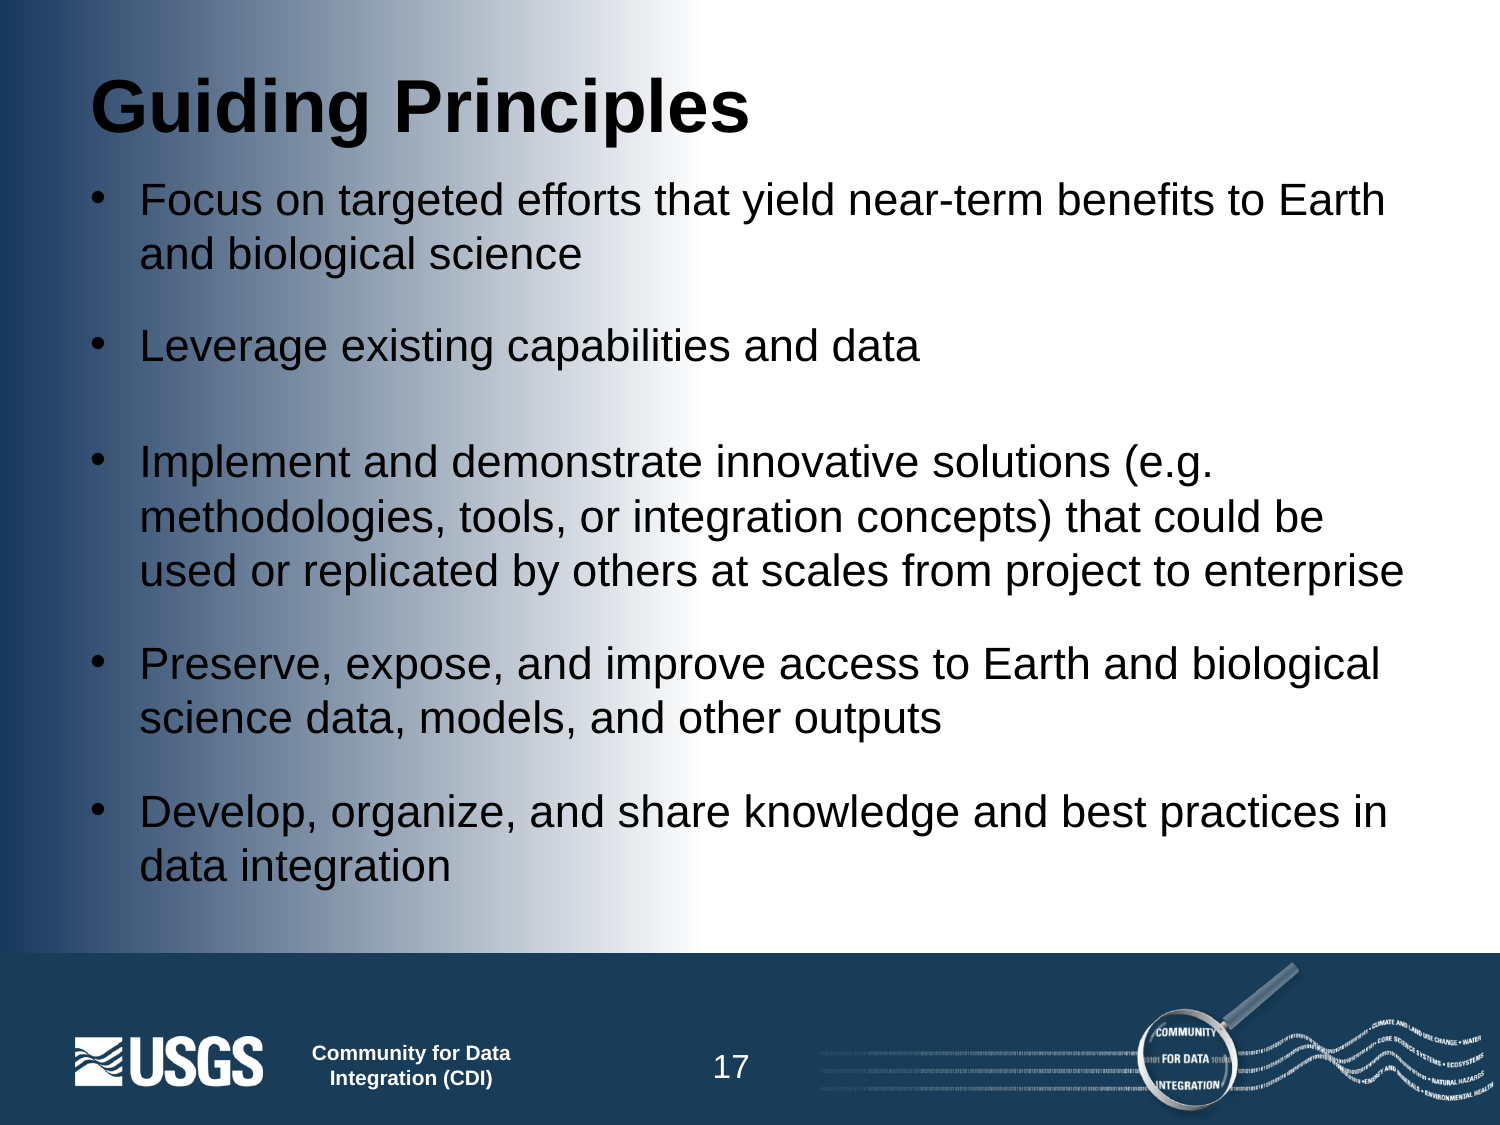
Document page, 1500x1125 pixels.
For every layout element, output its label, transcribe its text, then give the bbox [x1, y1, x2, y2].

picture [0, 953, 1500, 1125]
title Guiding Principles [75, 24, 1425, 162]
list Focus on targeted efforts that yield near-term benefits to Earth and biological science Leverage existing capabilities and data Implement and demonstrate innovative solutions (e.g. methodologies, tools, or integration concepts) that could be used or replicated by others at scales from project to enterprise Preserve, expose, and improve access to Earth and biological science data, models, and other outputs Develop, organize, and share knowledge and best practices in data integration [75, 162, 1425, 950]
